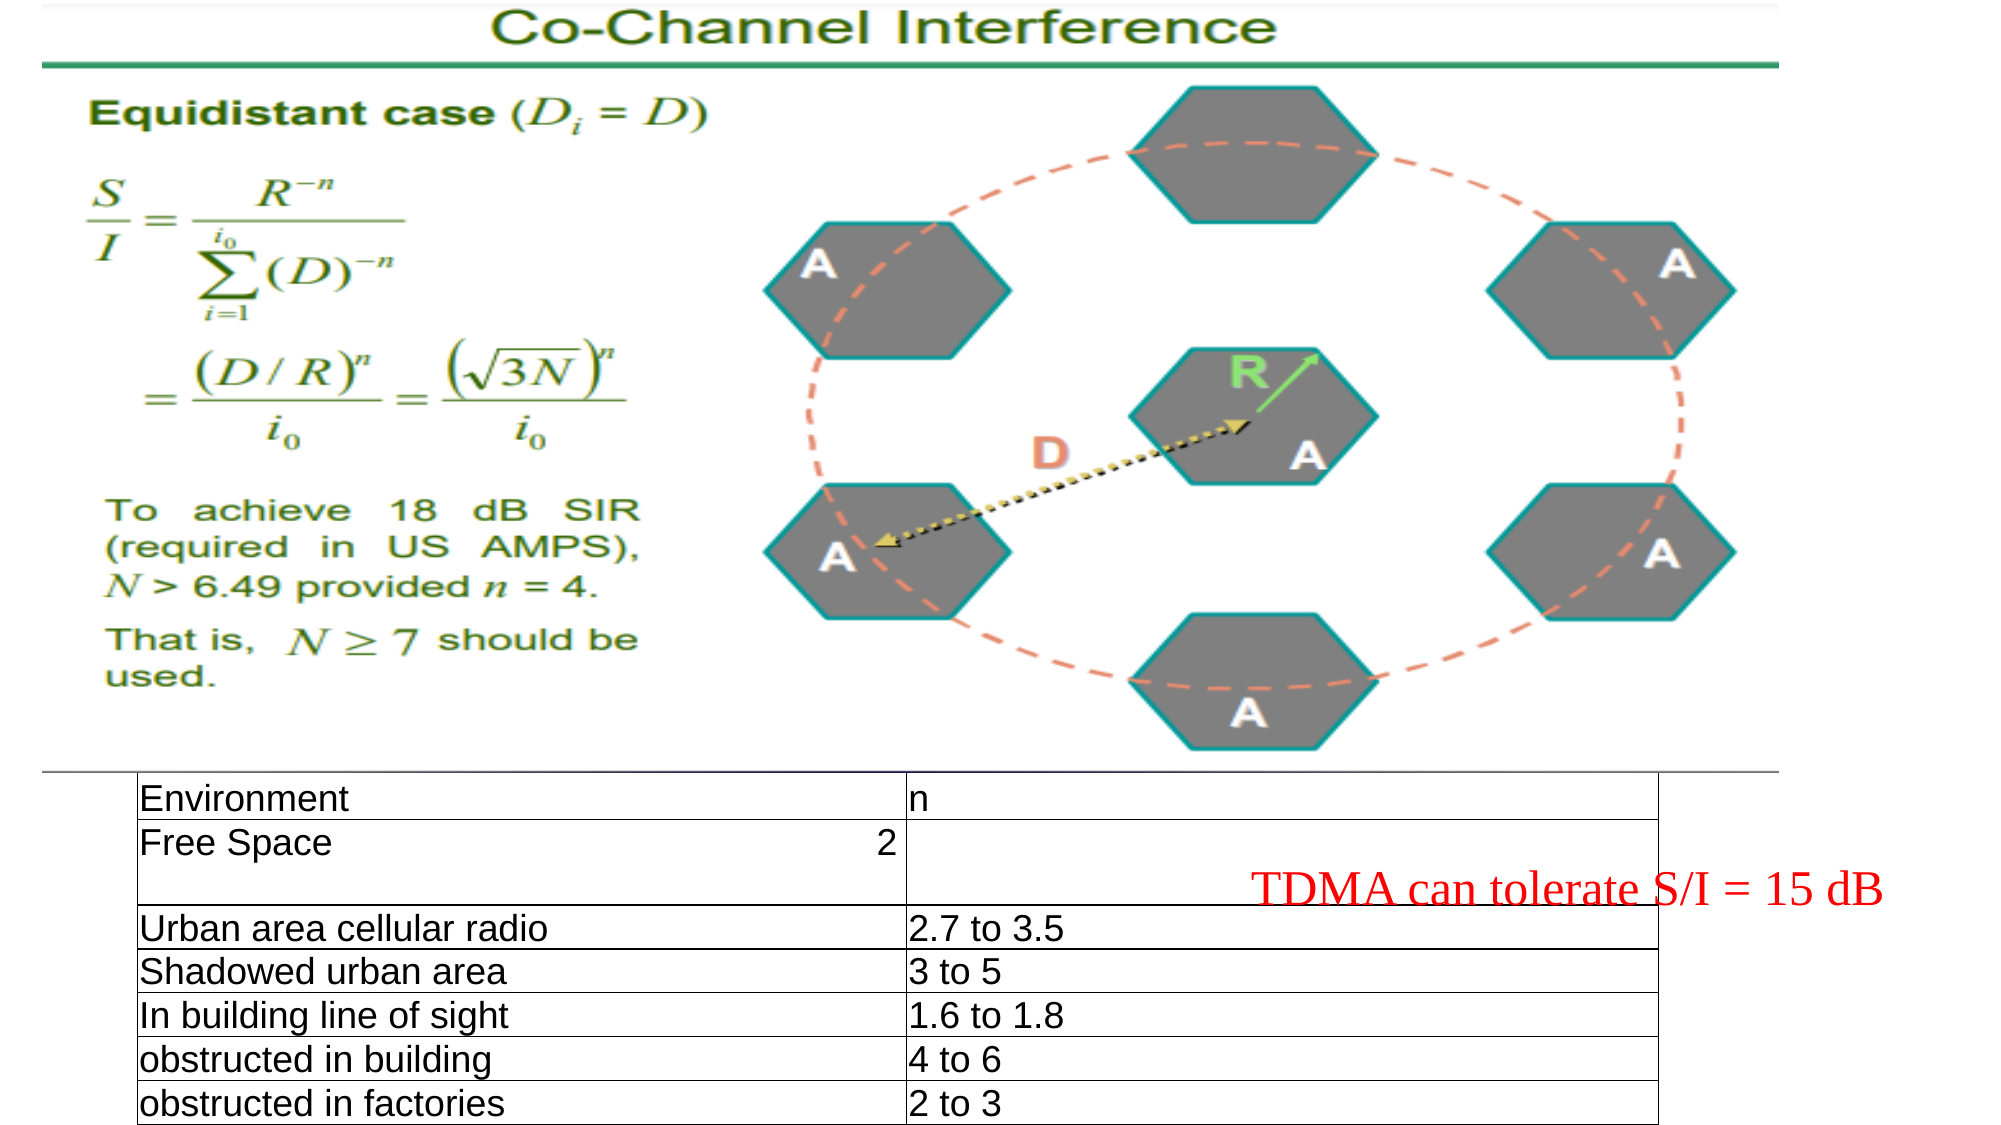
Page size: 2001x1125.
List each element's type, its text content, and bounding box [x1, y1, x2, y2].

table_cell 2.7 to 3.5 [907, 906, 1658, 948]
table_cell Free Space 2 [138, 820, 906, 904]
text_box TDMA can tolerate S/I = 15 dB [1235, 847, 1906, 923]
picture [42, 4, 1779, 773]
table_cell 1.6 to 1.8 [907, 993, 1658, 1036]
table_cell Urban area cellular radio [138, 906, 906, 948]
table_header n [907, 784, 1658, 819]
table_cell [907, 820, 1658, 904]
table_cell obstructed in factories [138, 1081, 906, 1124]
table_header Environment [138, 784, 906, 819]
table_cell In building line of sight [138, 993, 906, 1036]
table_cell 4 to 6 [907, 1037, 1658, 1080]
table_cell Shadowed urban area [138, 950, 906, 992]
table_cell 2 to 3 [907, 1081, 1658, 1124]
table_cell 3 to 5 [907, 950, 1658, 992]
table_cell obstructed in building [138, 1037, 906, 1080]
